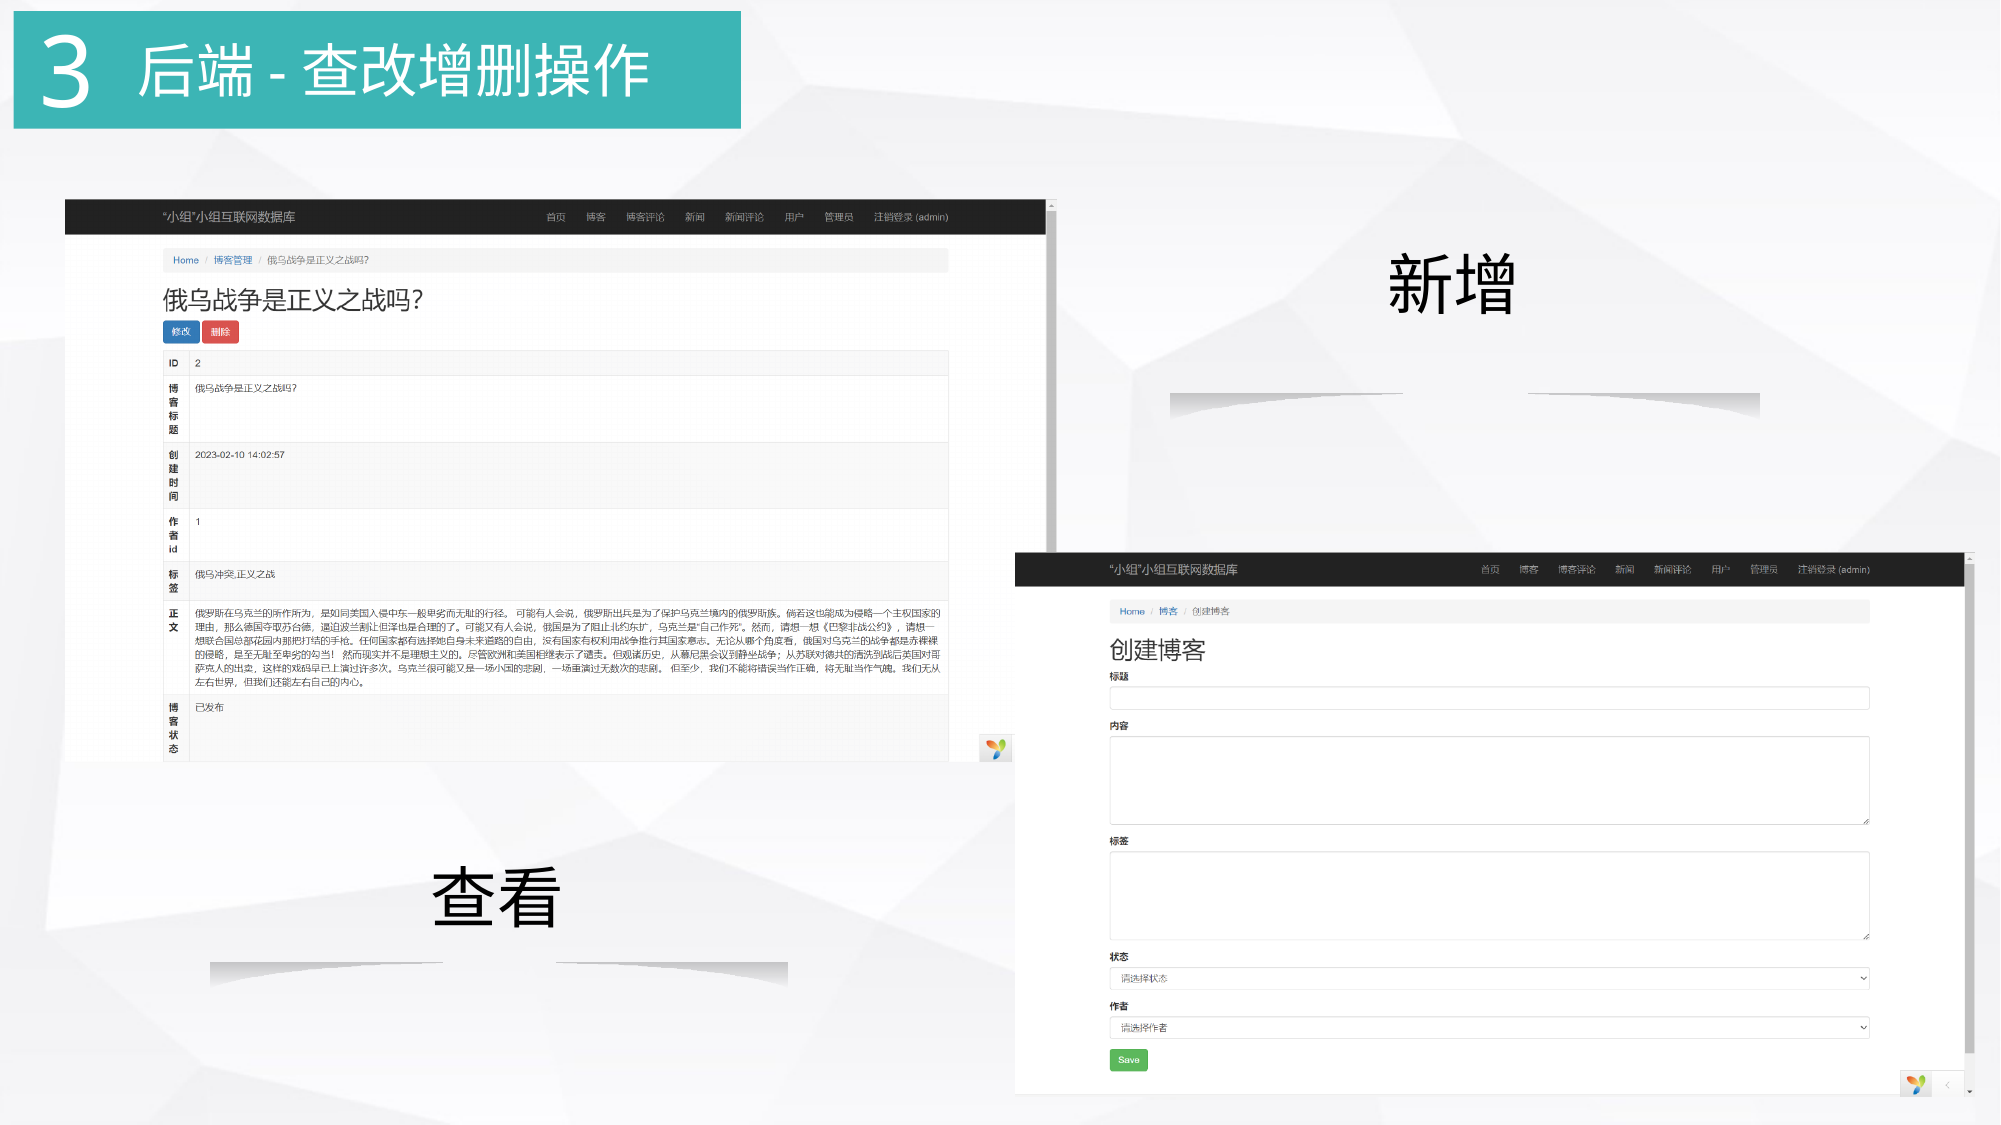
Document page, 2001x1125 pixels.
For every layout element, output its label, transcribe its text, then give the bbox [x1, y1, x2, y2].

text_box [110, 10, 742, 130]
text_box 查看 [416, 848, 912, 944]
text_box 3 [21, 0, 110, 135]
text_box [1512, 392, 1761, 422]
text_box [1169, 392, 1418, 422]
text_box [13, 10, 21, 130]
text_box 后端-查改增删操作 [123, 27, 750, 112]
text_box [209, 961, 458, 991]
text_box 新增 [1372, 236, 1868, 331]
picture [0, 0, 2001, 1125]
text_box [540, 961, 789, 991]
